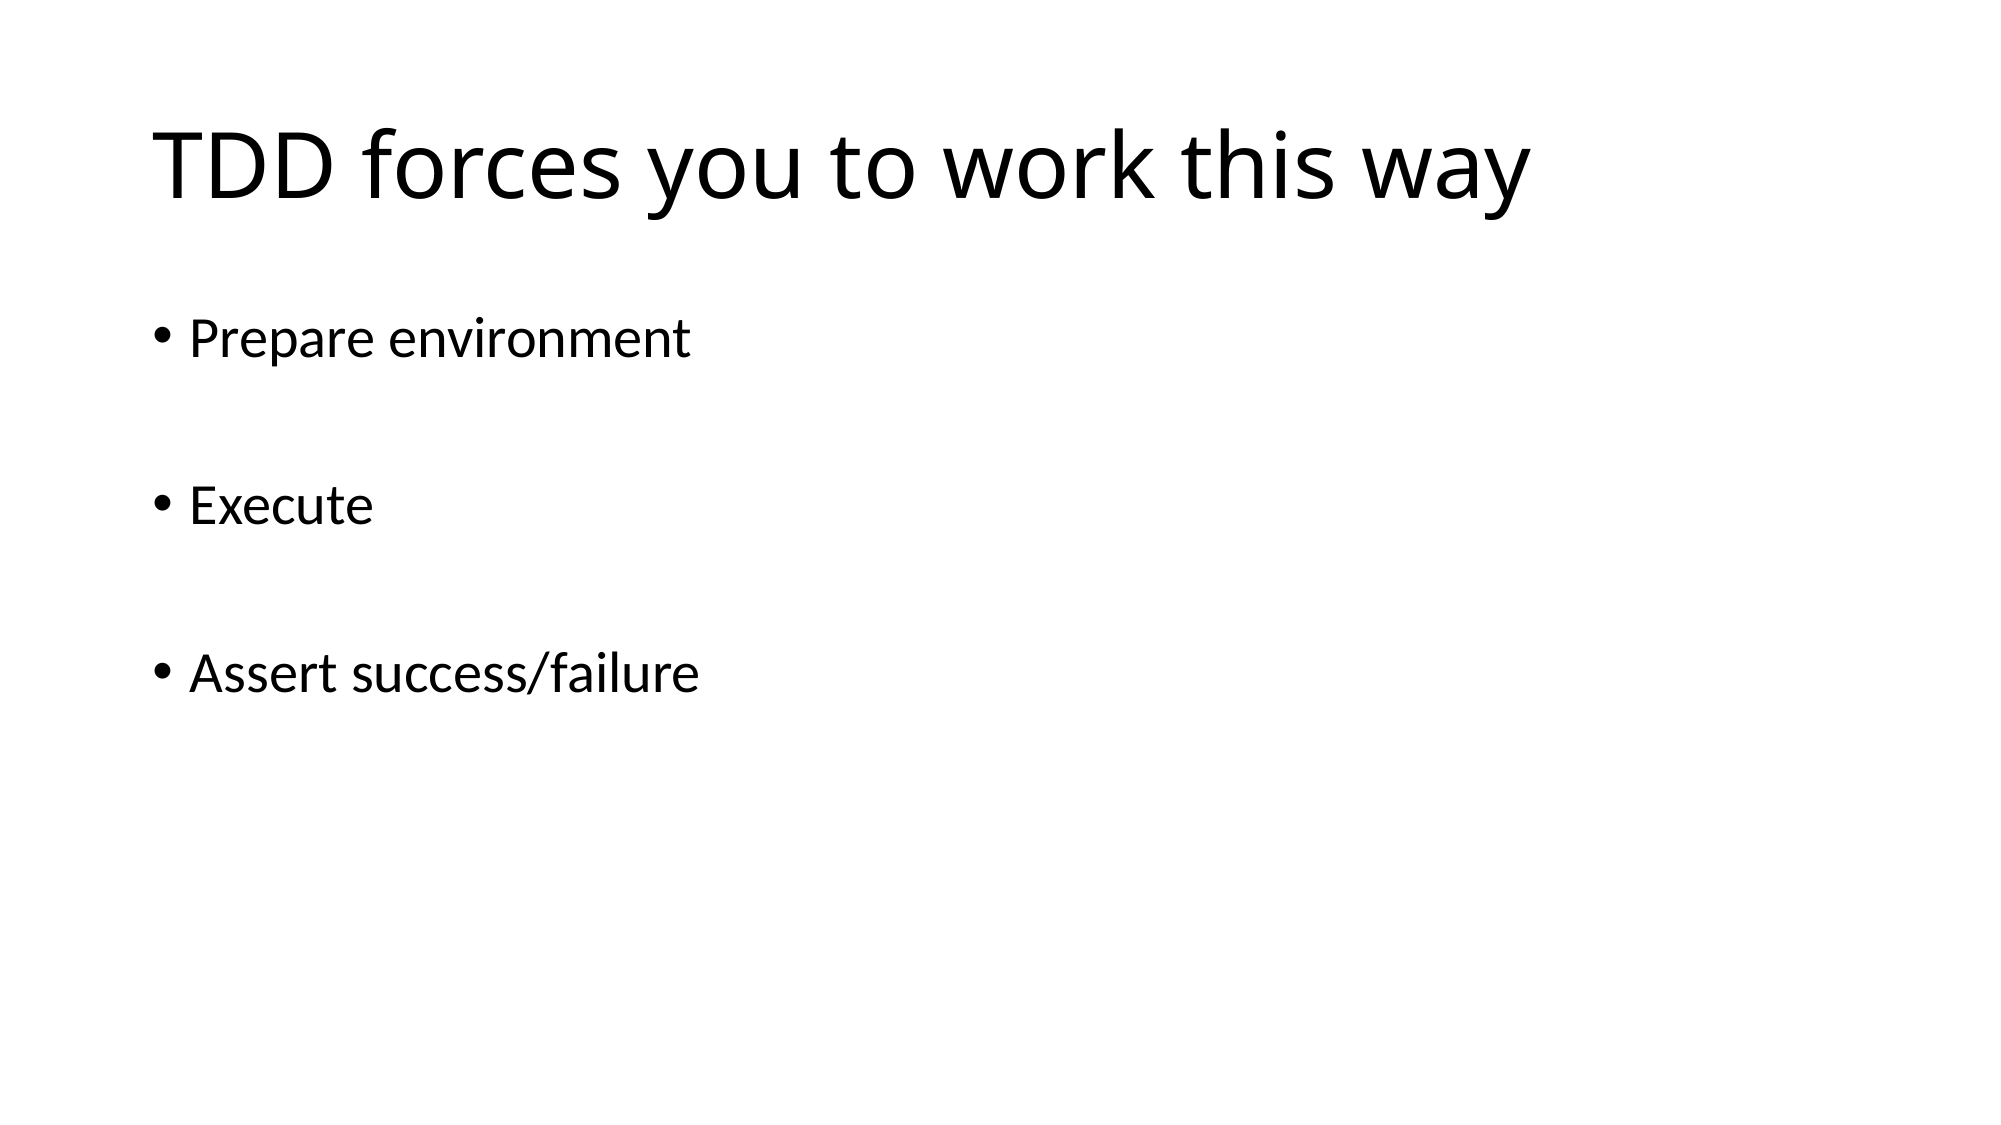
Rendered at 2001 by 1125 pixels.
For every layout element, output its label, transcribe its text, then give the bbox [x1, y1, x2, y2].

list Prepare environment Execute Assert success/failure [137, 299, 1863, 1014]
title TDD forces you to work this way [137, 59, 1863, 278]
